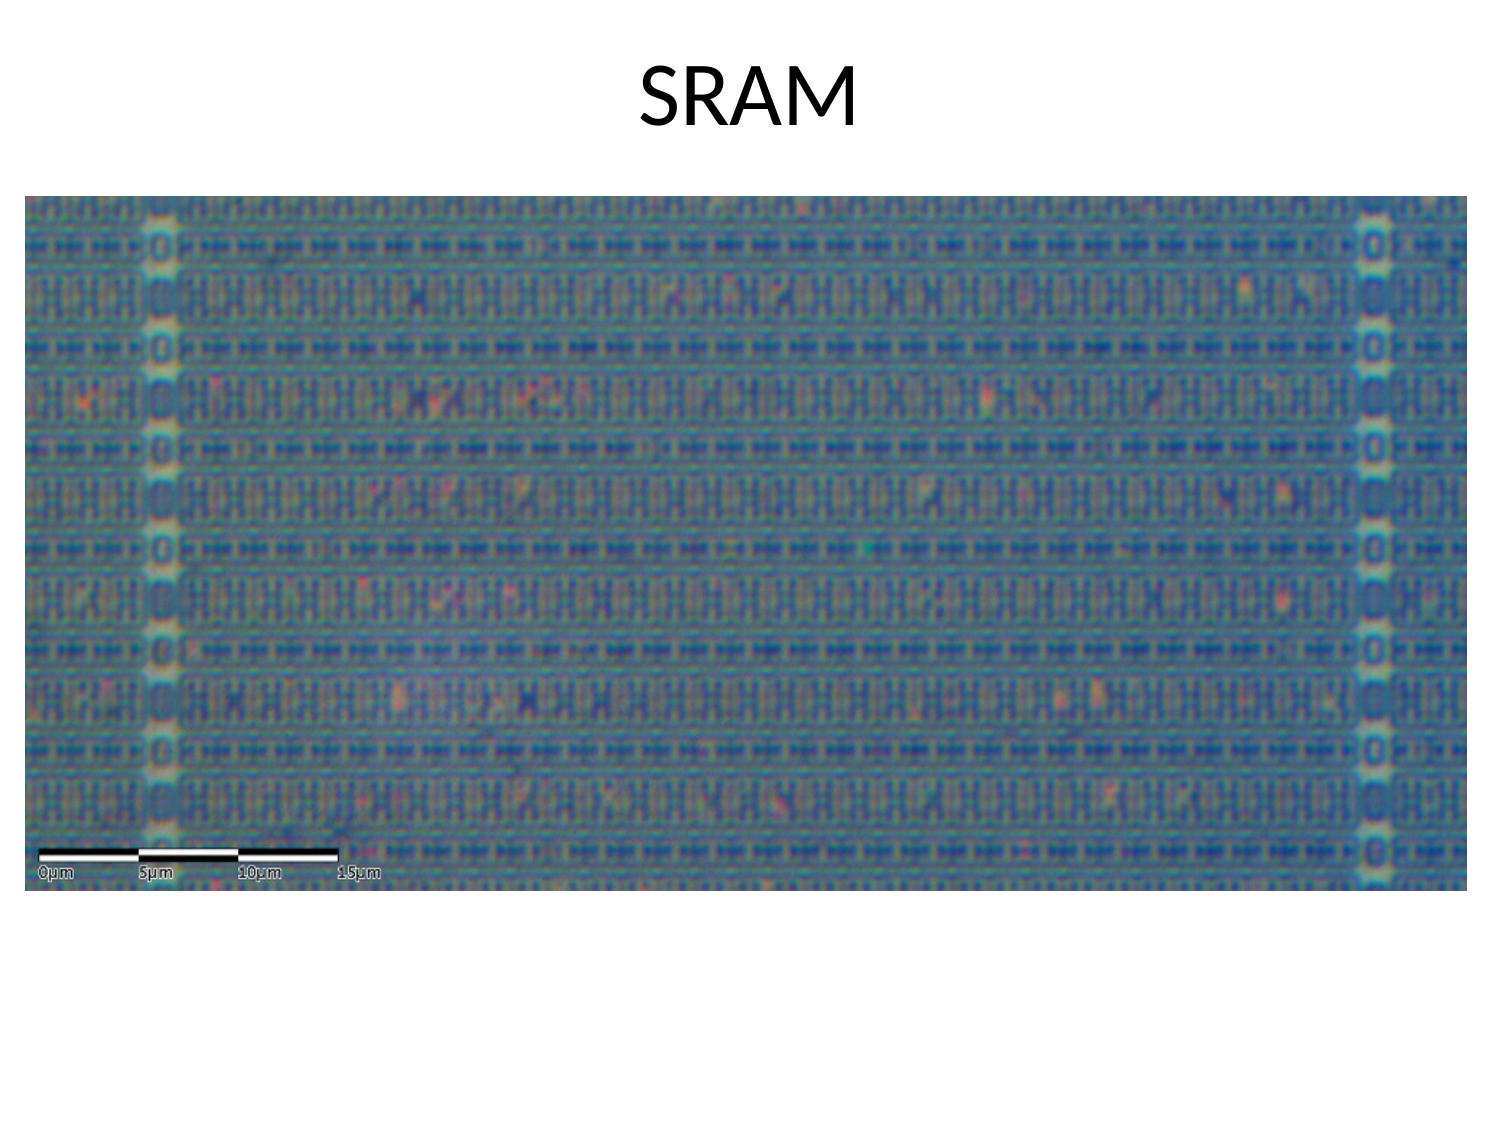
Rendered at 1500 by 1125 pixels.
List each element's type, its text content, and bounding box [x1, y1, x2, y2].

picture [24, 195, 1467, 892]
title SRAM [75, 0, 1425, 183]
